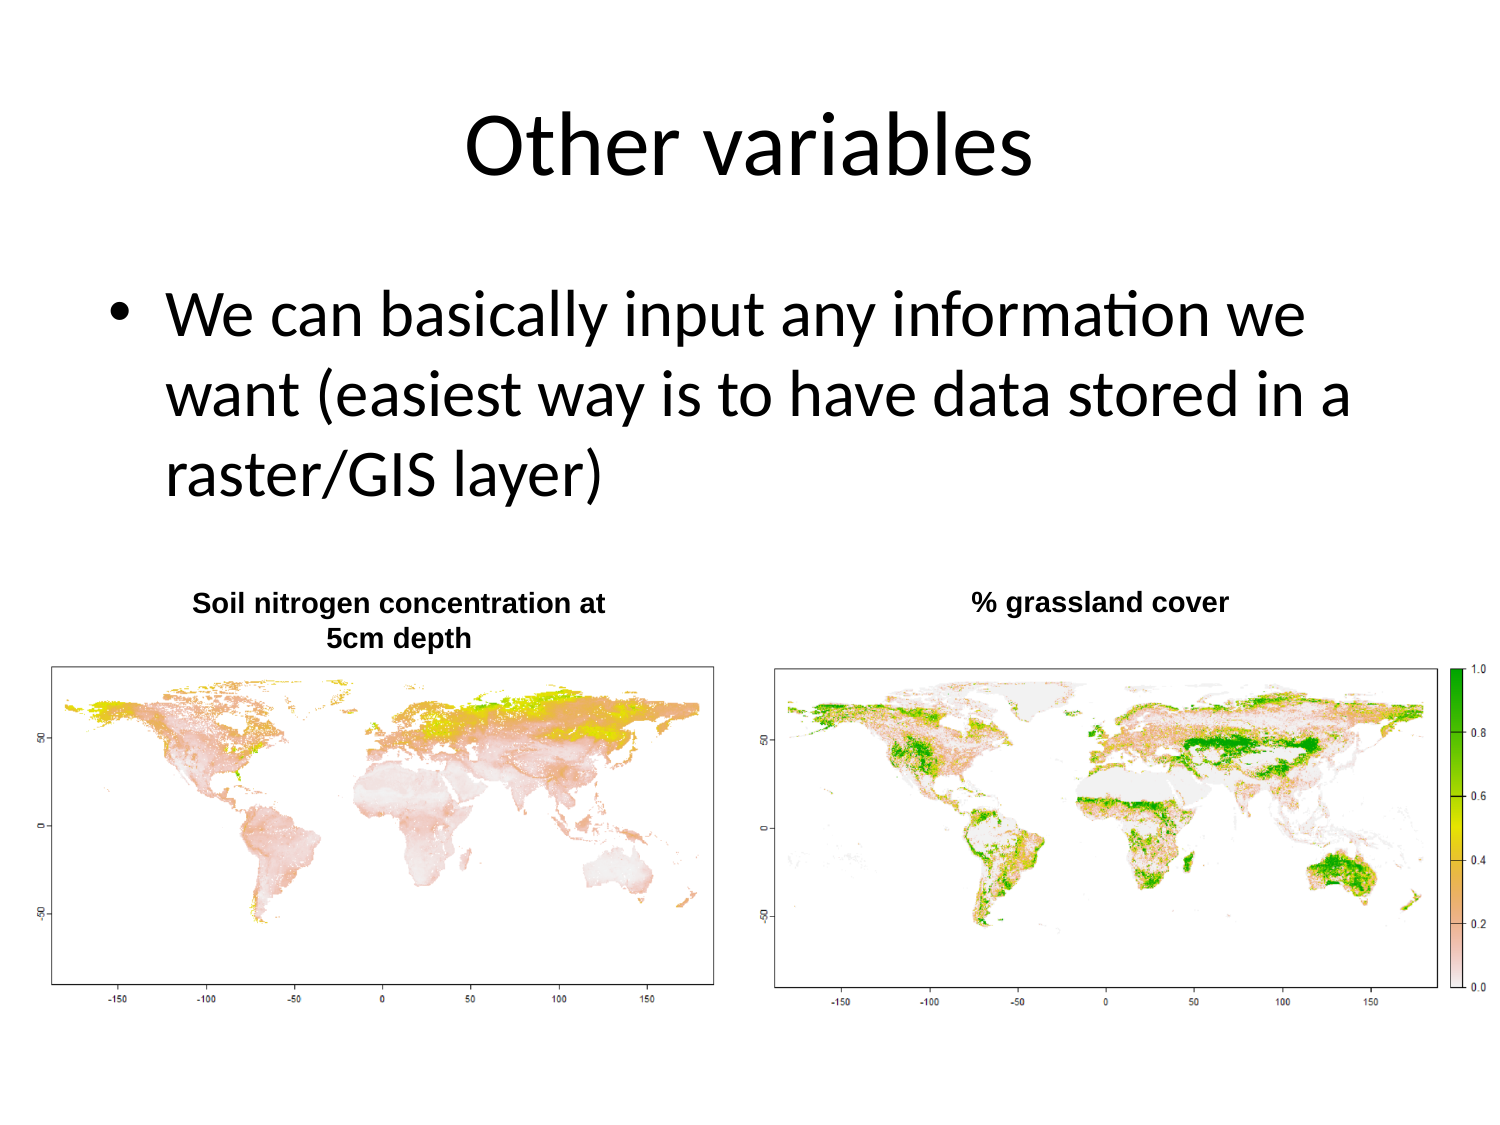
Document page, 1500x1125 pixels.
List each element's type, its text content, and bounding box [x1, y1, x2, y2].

picture [0, 631, 1500, 1038]
text_box % grassland cover [851, 576, 1350, 626]
text_box Soil nitrogen concentration at 5cm depth [149, 577, 649, 629]
title Other variables [75, 45, 1425, 233]
list We can basically input any information we want (easiest way is to have data stored in a raster/GIS layer) [75, 262, 1425, 632]
